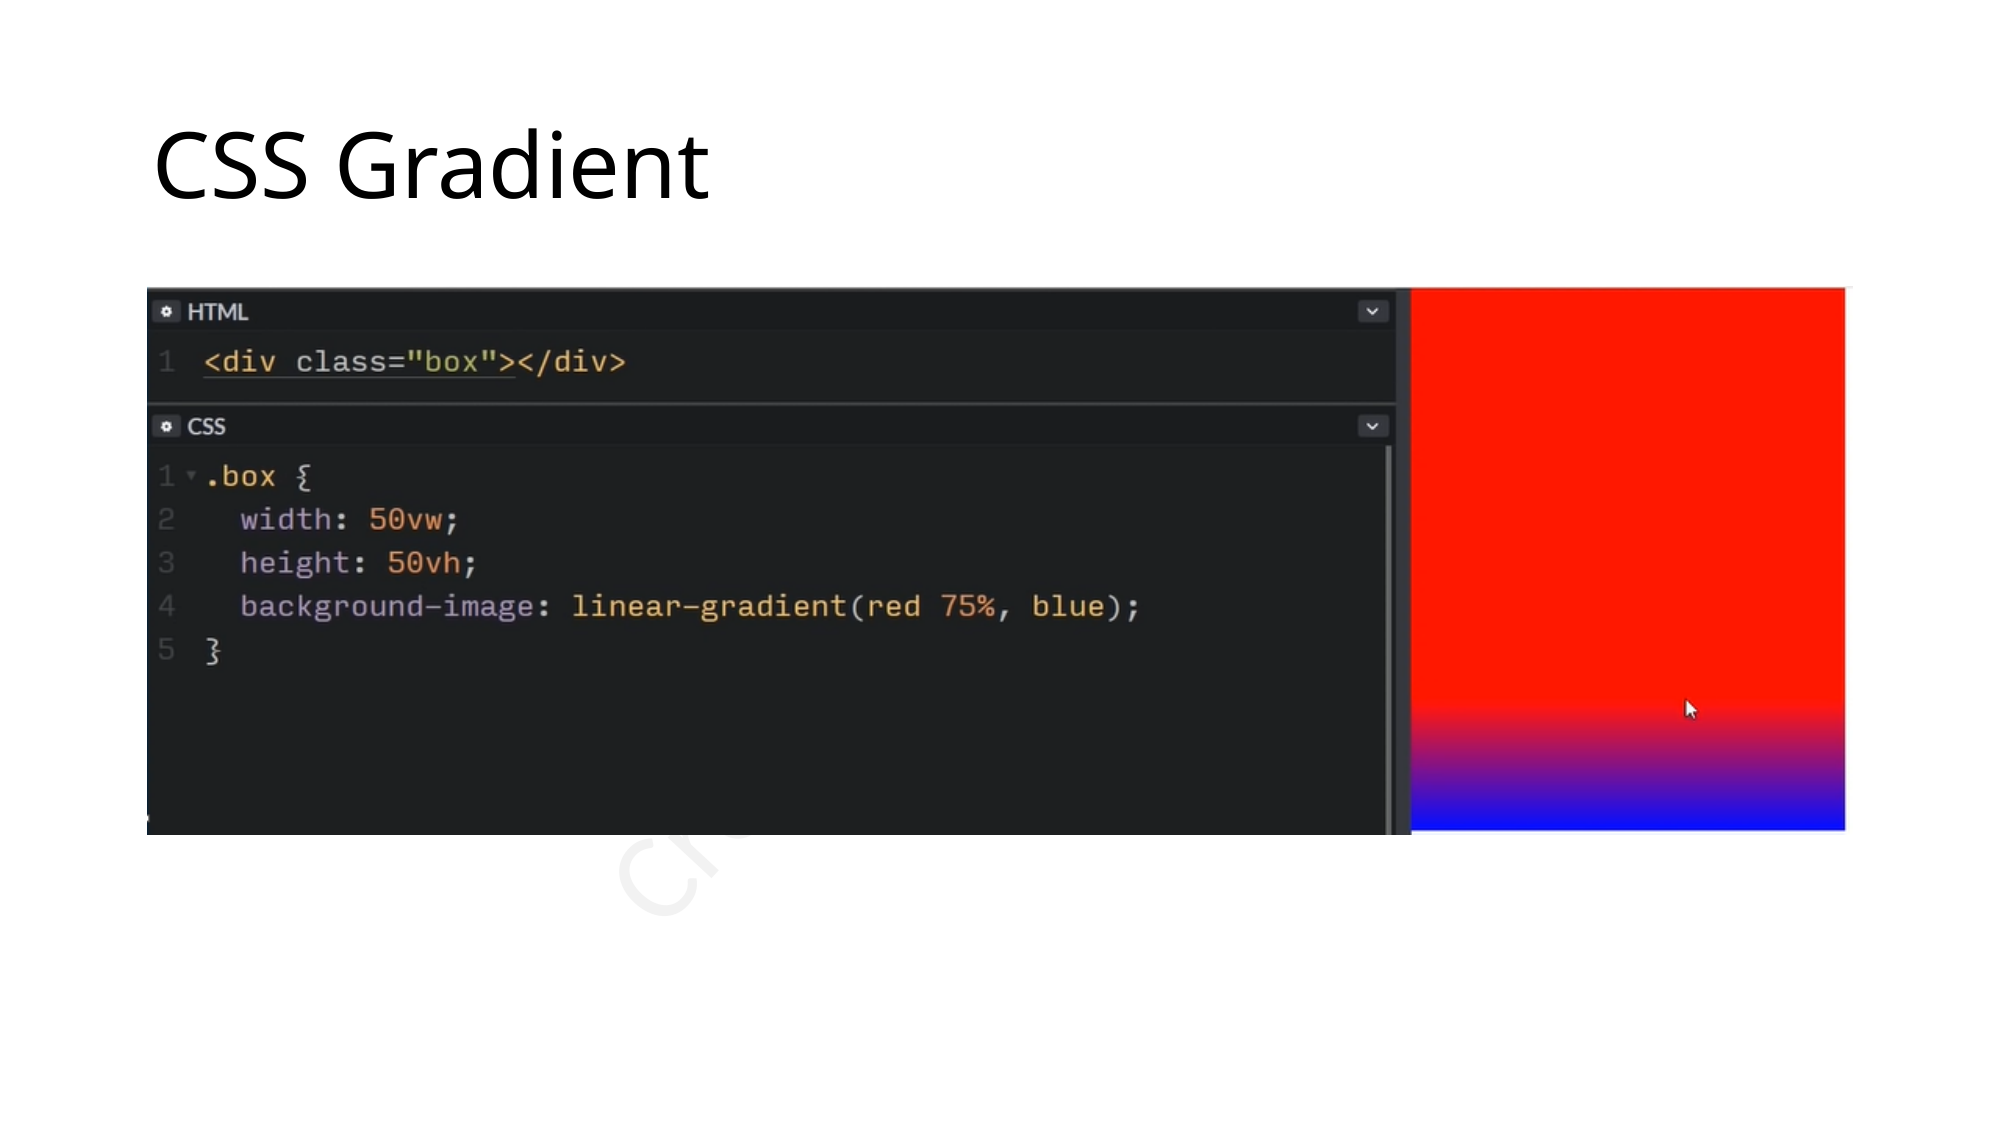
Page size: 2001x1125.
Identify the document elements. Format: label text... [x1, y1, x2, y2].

title CSS Gradient [137, 59, 1863, 278]
picture [147, 286, 1853, 835]
